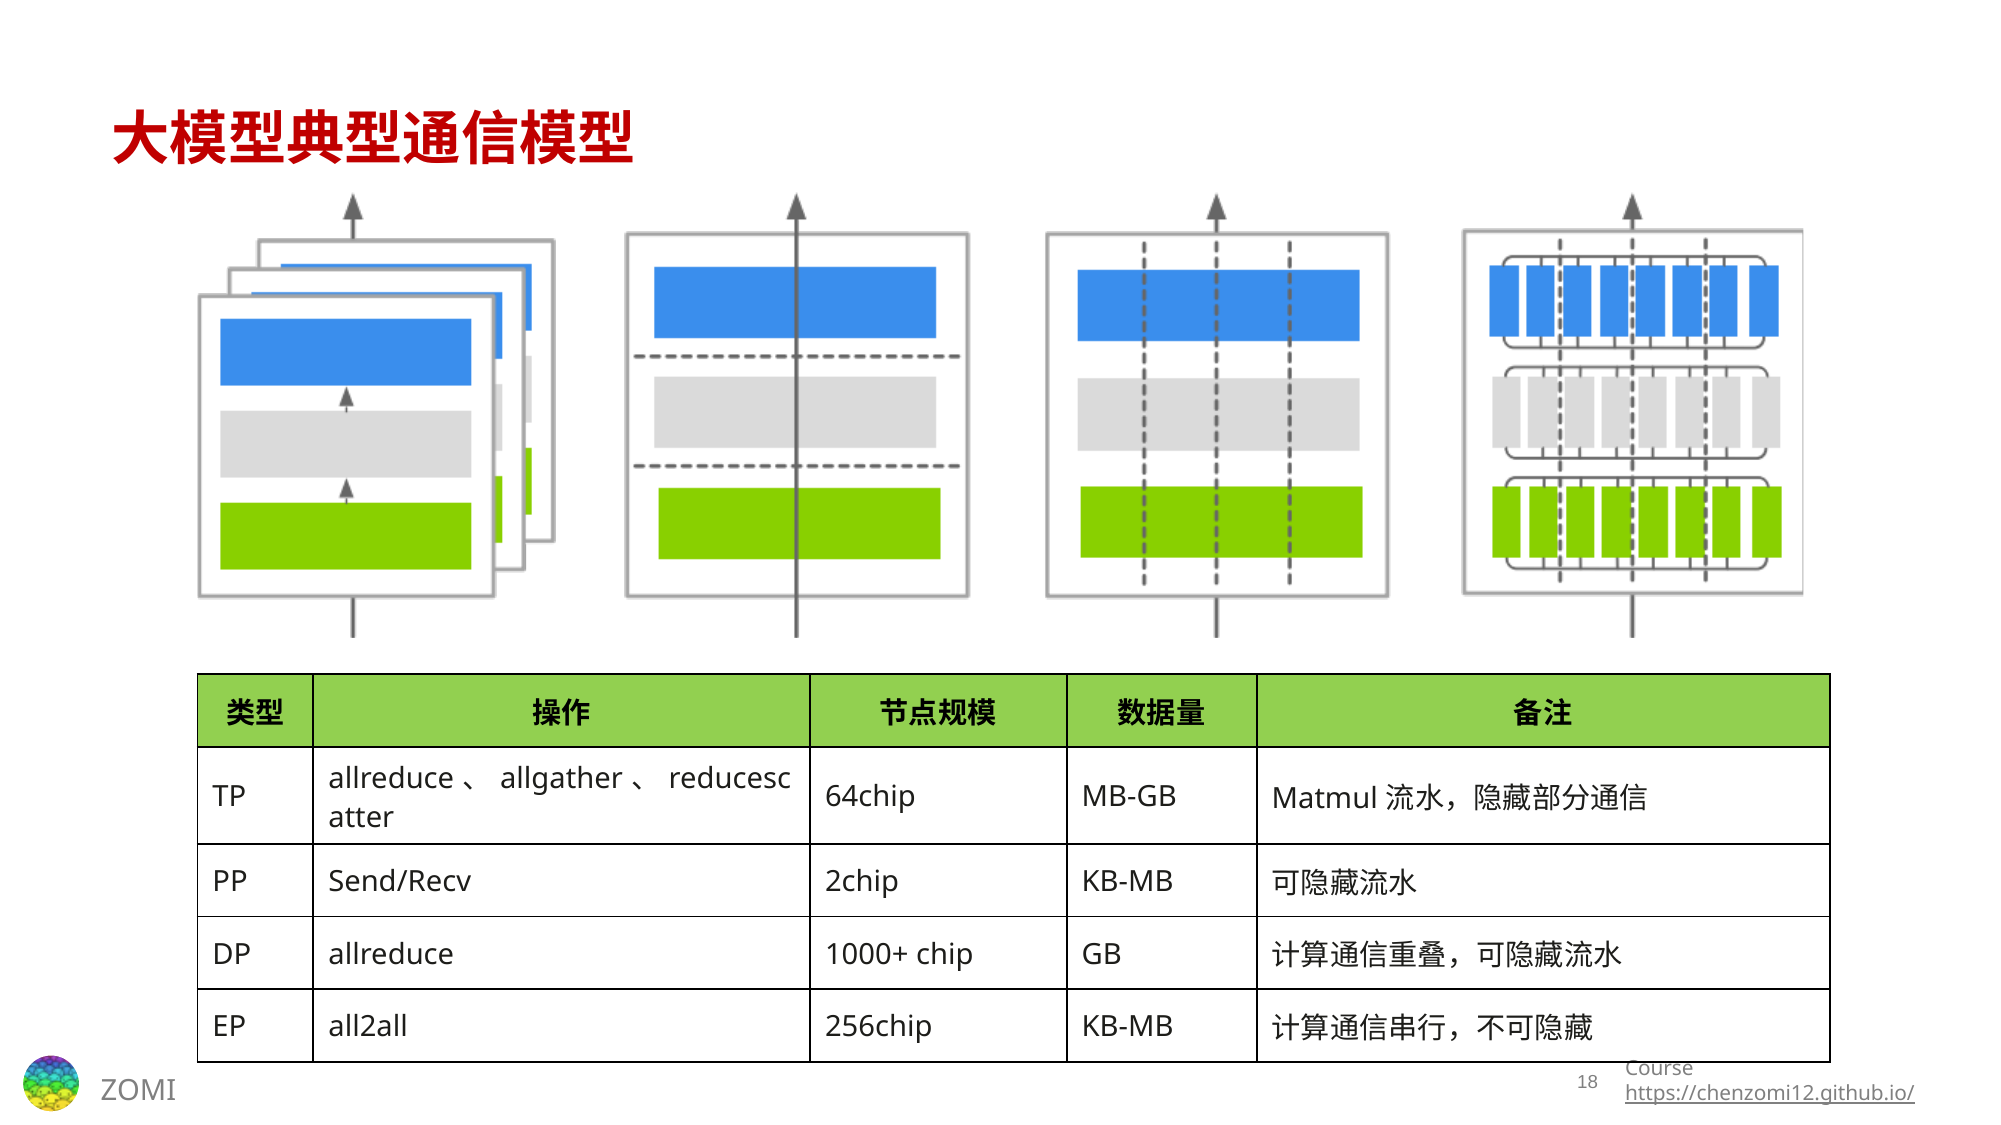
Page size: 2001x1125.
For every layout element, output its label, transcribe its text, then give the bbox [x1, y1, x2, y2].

table_cell allreduce [314, 917, 809, 988]
table_cell MB-GB [1068, 748, 1256, 843]
table_cell KB-MB [1068, 845, 1256, 916]
picture [24, 1056, 78, 1111]
table_cell TP [198, 748, 312, 843]
table_cell DP [198, 917, 312, 988]
table_cell Send/Recv [314, 845, 809, 916]
table_header 节点规模 [811, 675, 1066, 746]
title 大模型典型通信模型 [96, 87, 1896, 185]
picture [197, 190, 1804, 639]
table_cell 计算通信重叠，可隐藏流水 [1258, 917, 1829, 988]
table_cell 256chip [811, 990, 1066, 1061]
table_cell all2all [314, 990, 809, 1061]
table_cell 2chip [811, 845, 1066, 916]
table_cell 可隐藏流水 [1258, 845, 1829, 916]
table_cell EP [198, 990, 312, 1061]
table_header 备注 [1258, 675, 1829, 746]
table_cell GB [1068, 917, 1256, 988]
table_cell PP [198, 845, 312, 916]
table_header 数据量 [1068, 675, 1256, 746]
table_cell 64chip [811, 748, 1066, 843]
table_cell 计算通信串行，不可隐藏 [1258, 990, 1829, 1061]
table_header 类型 [198, 675, 312, 746]
table_cell KB-MB [1068, 990, 1256, 1061]
table_cell allreduce、allgather、reducescatter [314, 748, 809, 843]
table_cell Matmul流水，隐藏部分通信 [1258, 748, 1829, 843]
table_cell 1000+ chip [811, 917, 1066, 988]
table_header 操作 [314, 675, 809, 746]
